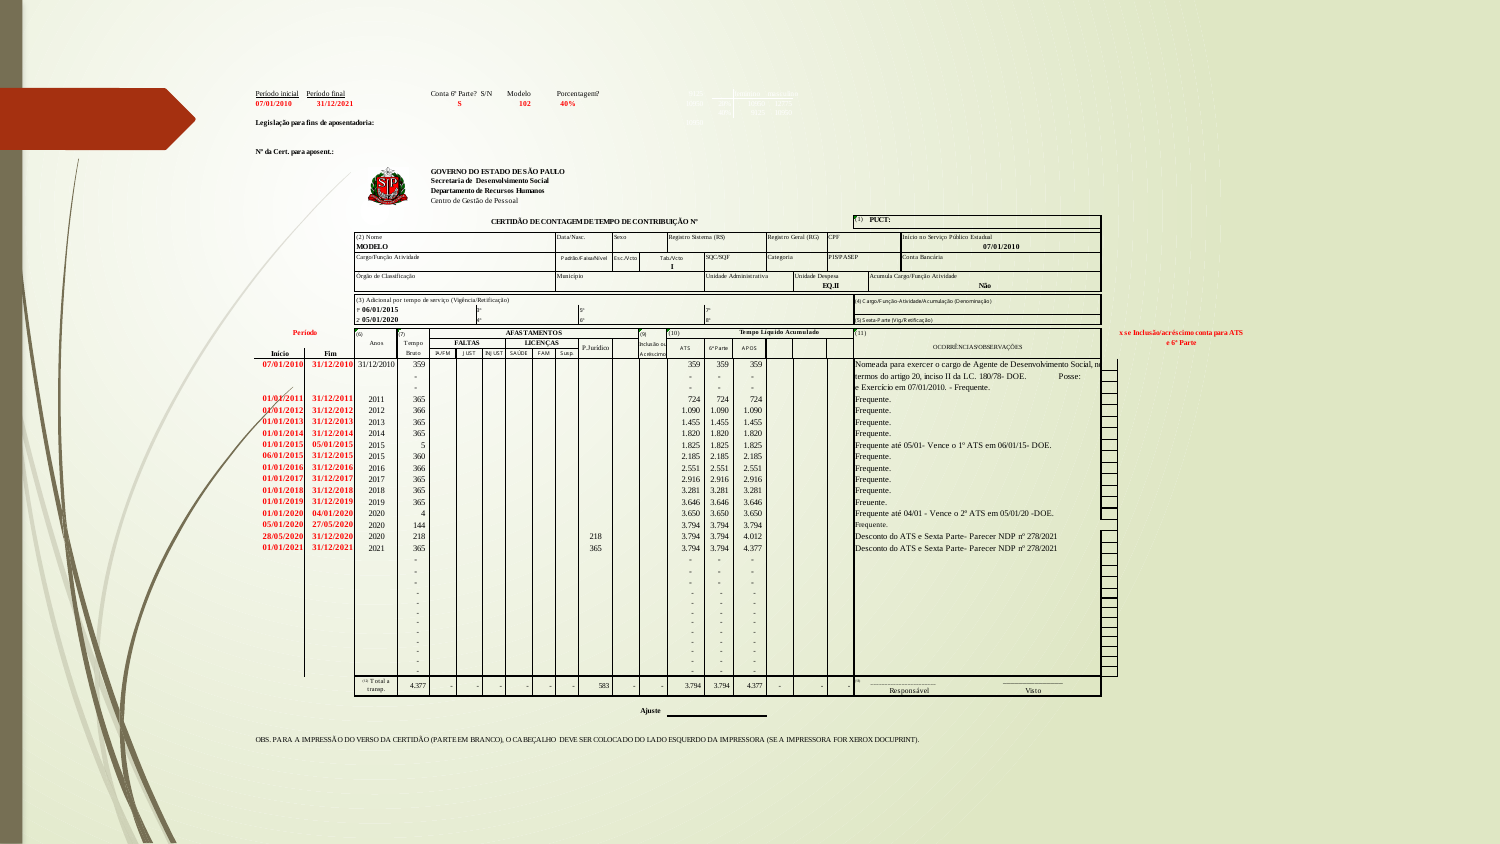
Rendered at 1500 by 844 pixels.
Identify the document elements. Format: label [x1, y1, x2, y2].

text_box [253, 88, 1247, 756]
